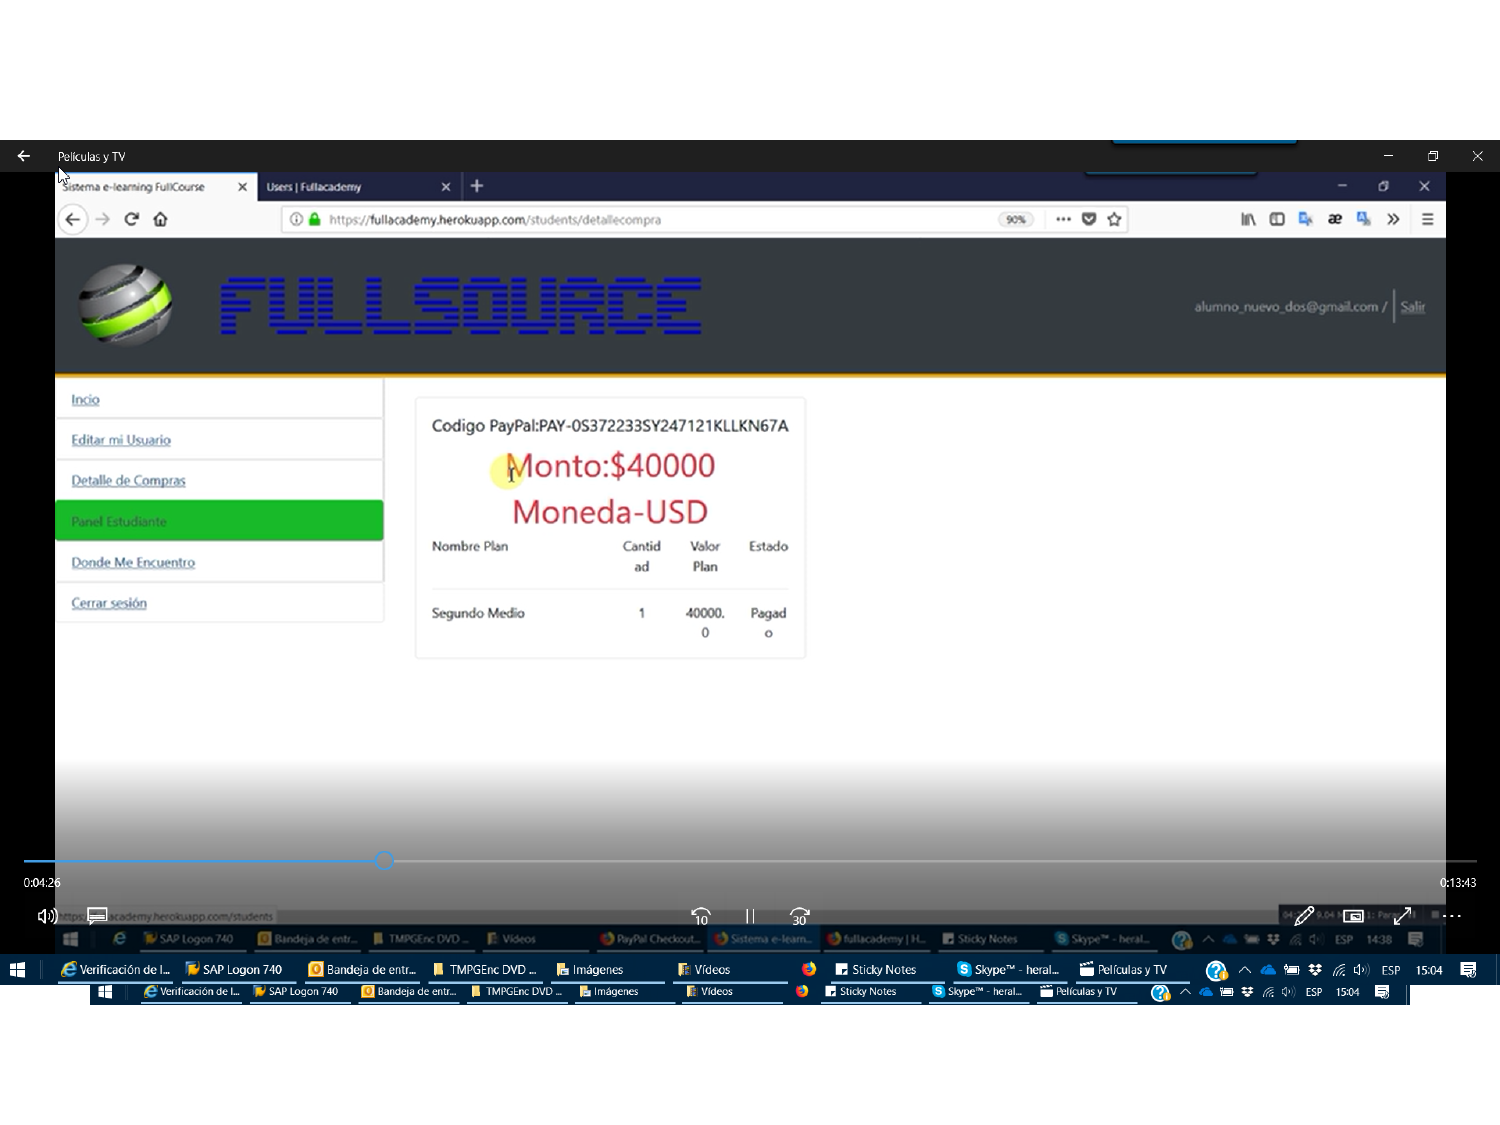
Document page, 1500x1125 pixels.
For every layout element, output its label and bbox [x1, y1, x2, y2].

list [89, 994, 1411, 1006]
picture [0, 140, 1500, 985]
